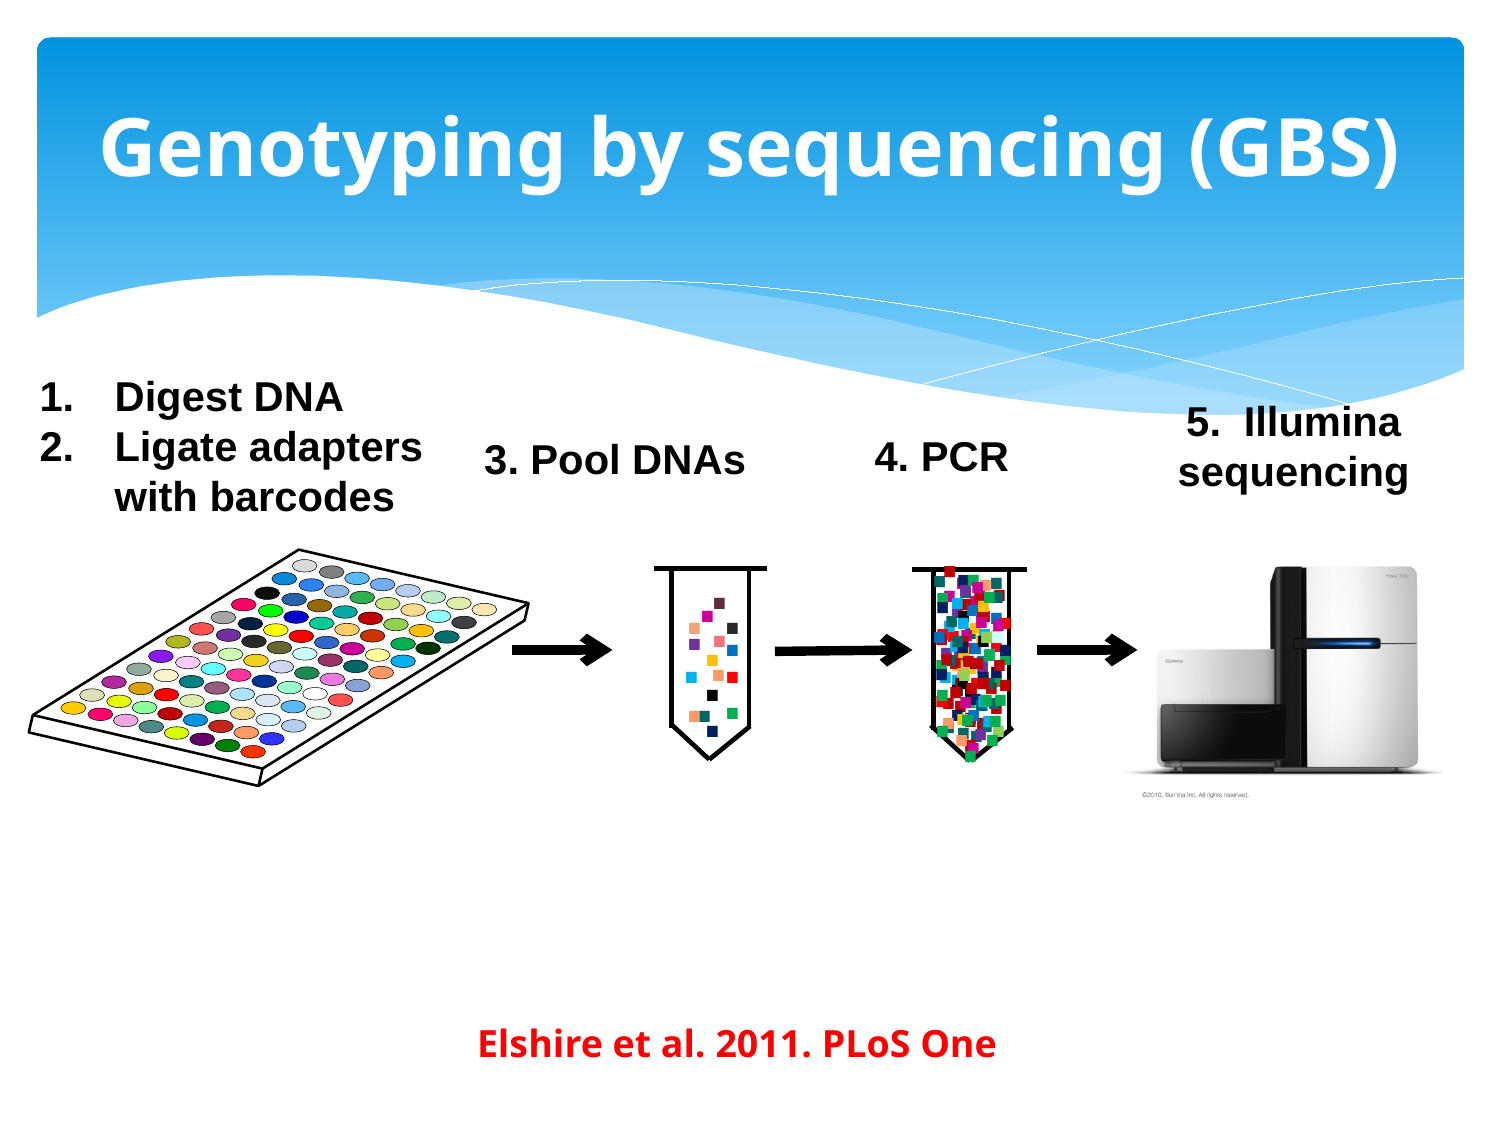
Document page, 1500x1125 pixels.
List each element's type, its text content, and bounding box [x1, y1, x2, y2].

text_box Digest DNA Ligate adapters with barcodes [24, 362, 463, 528]
text_box 3. Pool DNAs [469, 425, 762, 490]
text_box 5. Illumina sequencing [1112, 387, 1475, 503]
picture [1123, 562, 1444, 801]
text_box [912, 497, 1028, 820]
title Genotyping by sequencing (GBS) [75, 50, 1425, 238]
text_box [49, 547, 508, 788]
text_box Elshire et al. 2011. PLoS One [462, 1012, 1013, 1073]
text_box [654, 526, 768, 806]
text_box 4. PCR [859, 421, 1025, 487]
